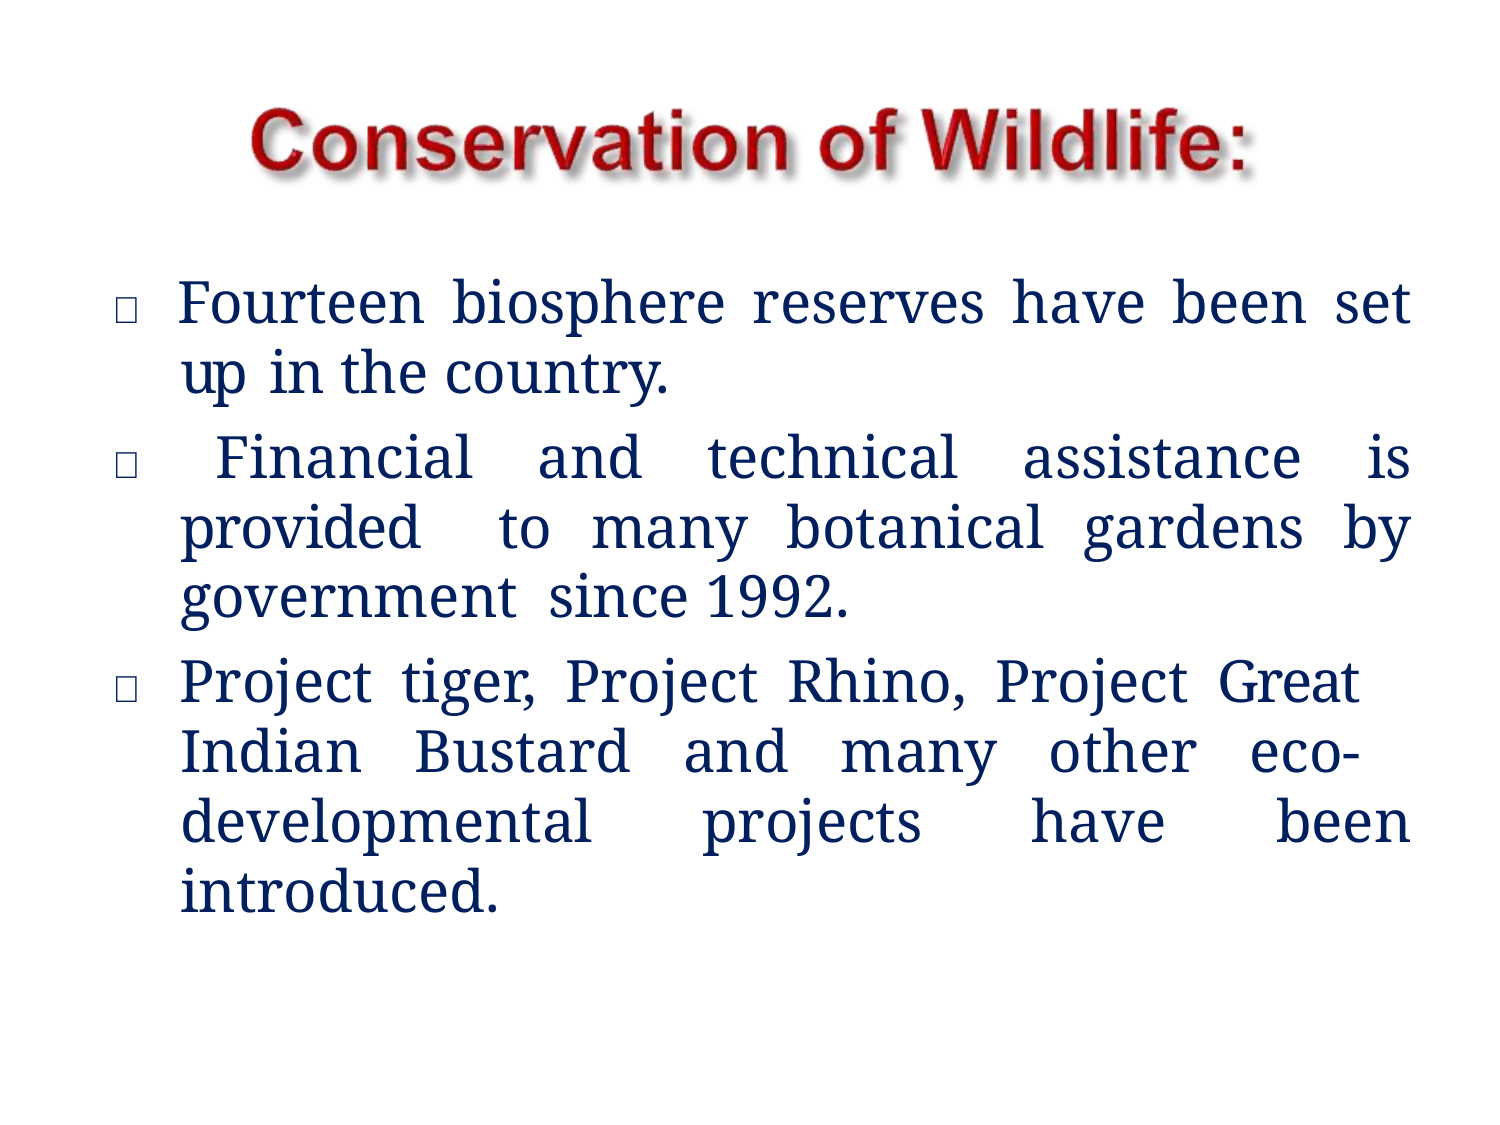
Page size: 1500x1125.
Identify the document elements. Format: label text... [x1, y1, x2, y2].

text_box  Fourteen biosphere reserves have been set up in the country.  Financial and technical assistance is provided to many botanical gardens by government since 1992.  Project tiger, Project Rhino, Project Great Indian Bustard and many other eco- developmental projects have been introduced. [110, 263, 1413, 924]
text_box [246, 102, 1265, 193]
